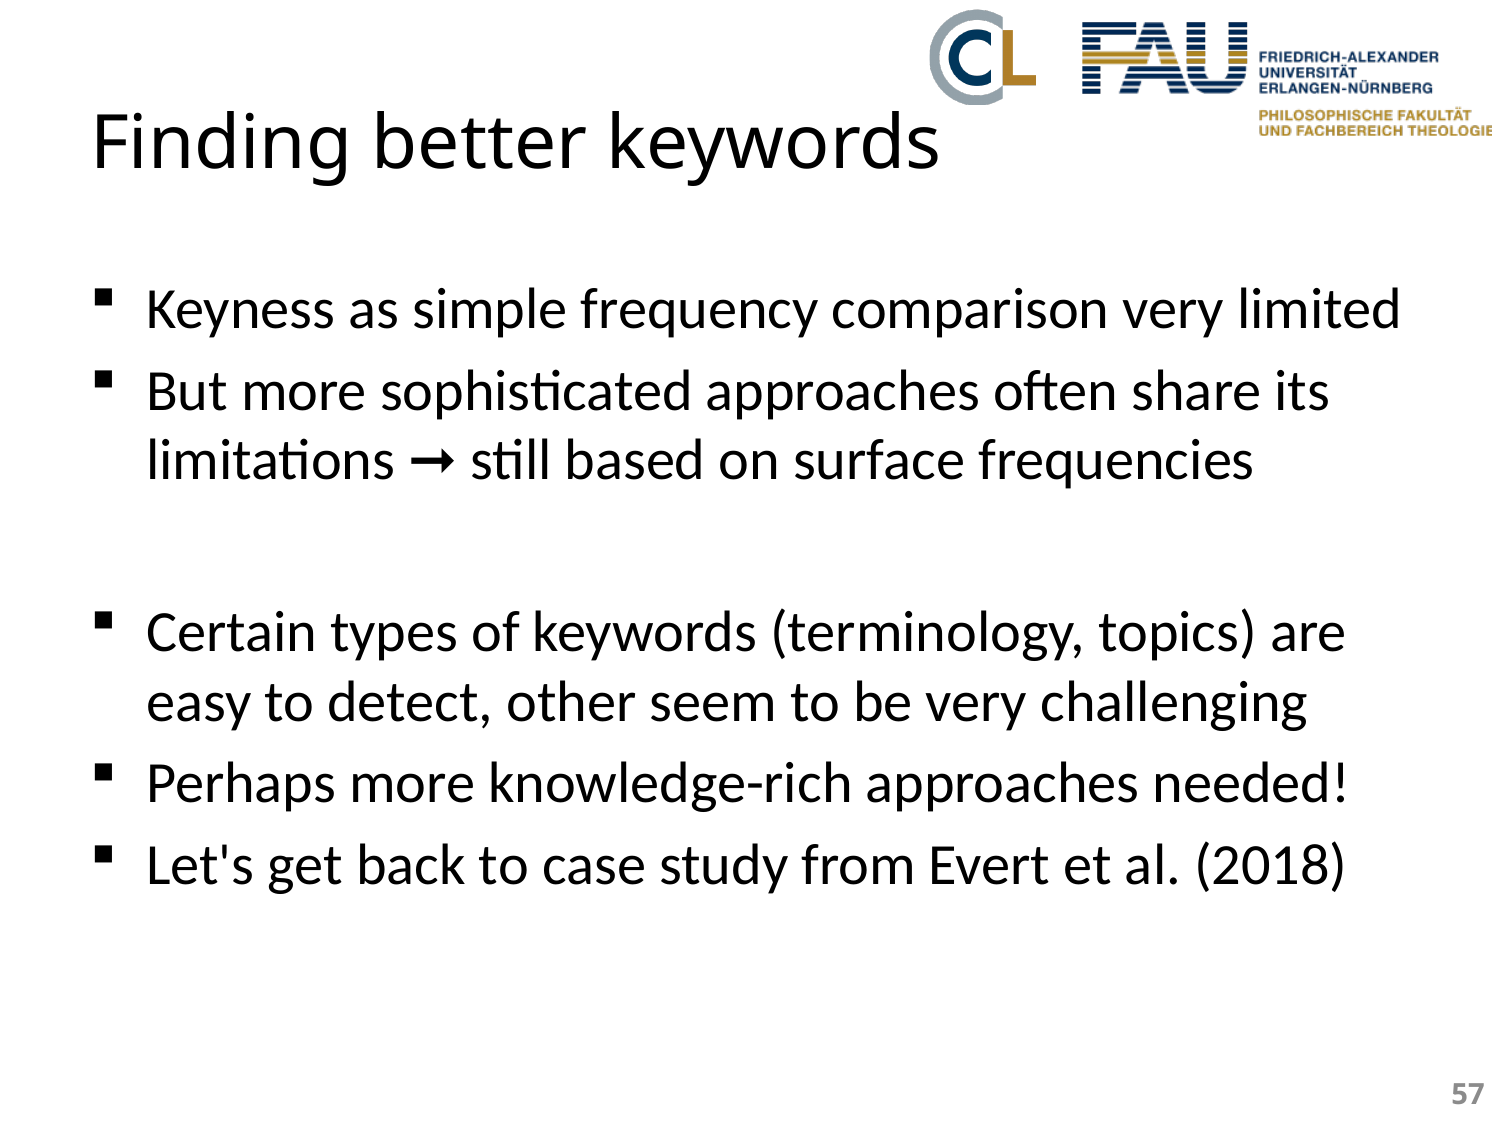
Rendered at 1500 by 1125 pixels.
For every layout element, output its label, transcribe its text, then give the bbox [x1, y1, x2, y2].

list Keyness as simple frequency comparison very limited But more sophisticated approaches often share its limitations ➞ still based on surface frequencies Certain types of keywords (terminology, topics) are easy to detect, other seem to be very challenging Perhaps more knowledge-rich approaches needed! Let's get back to case study from Evert et al. (2018) [75, 262, 1425, 1005]
title Finding better keywords [75, 45, 1425, 233]
slide_number 57 [1149, 1065, 1500, 1125]
